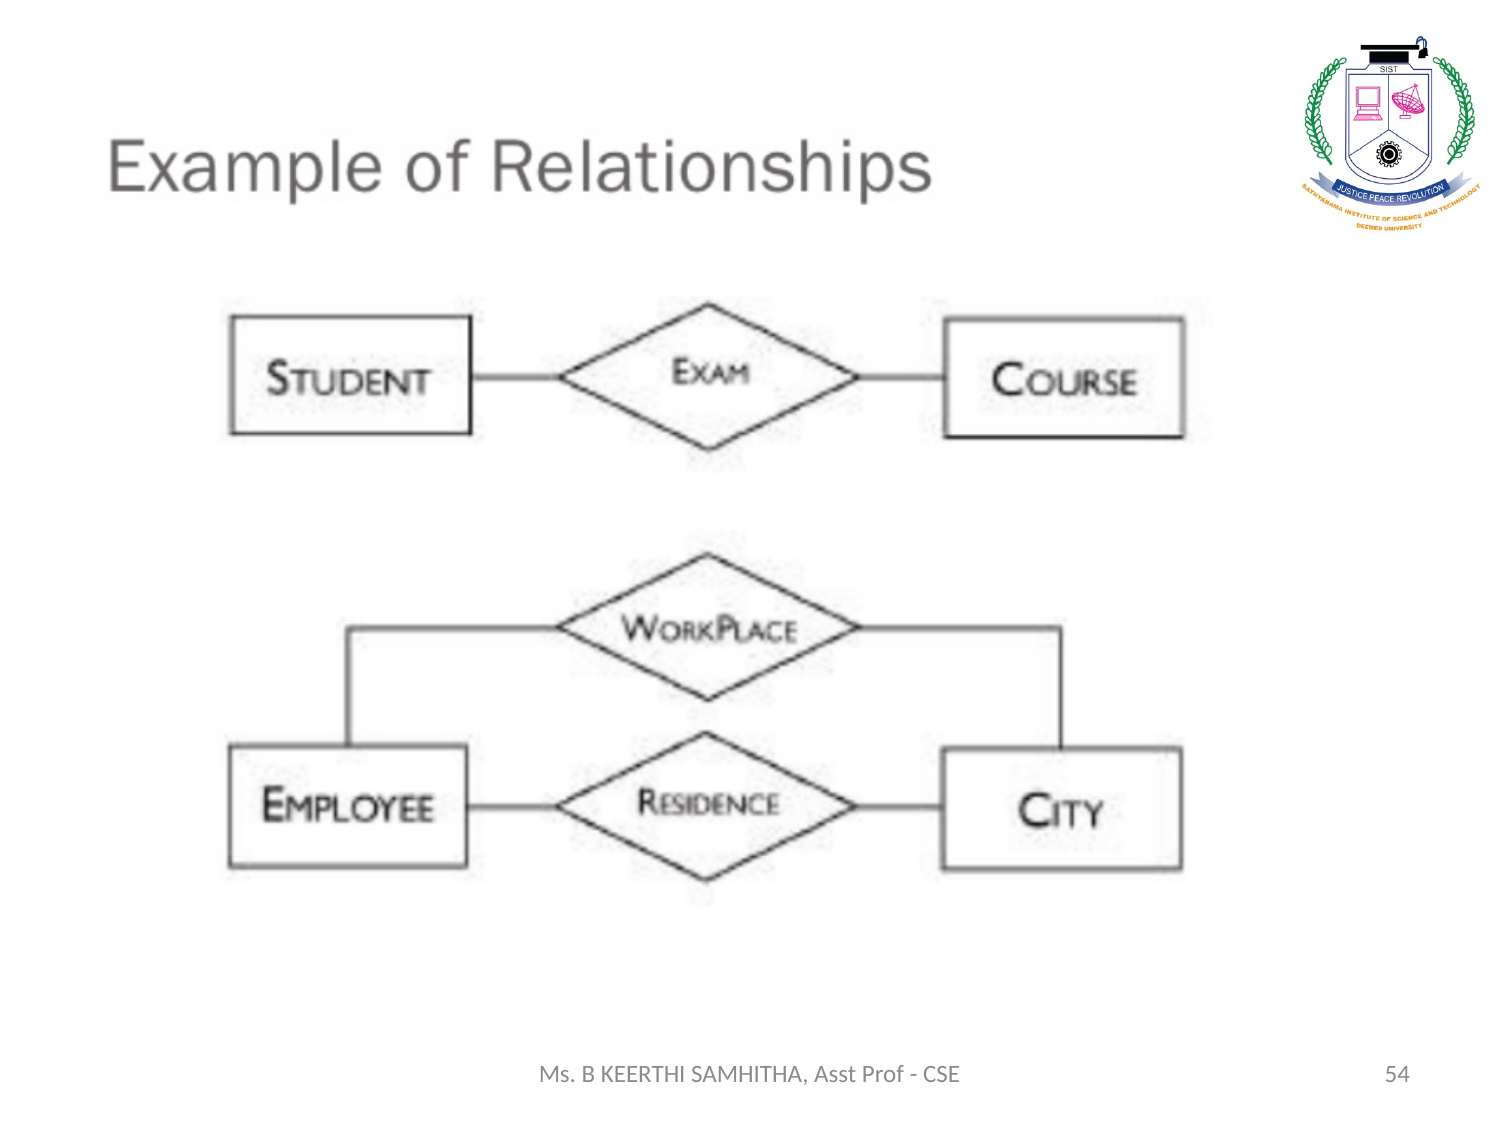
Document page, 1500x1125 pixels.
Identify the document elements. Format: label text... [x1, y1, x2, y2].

footer Ms. B KEERTHI SAMHITHA, Asst Prof - CSE [512, 1042, 988, 1103]
picture [1280, 30, 1500, 251]
slide_number 54 [1074, 1042, 1425, 1103]
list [64, 89, 1270, 941]
